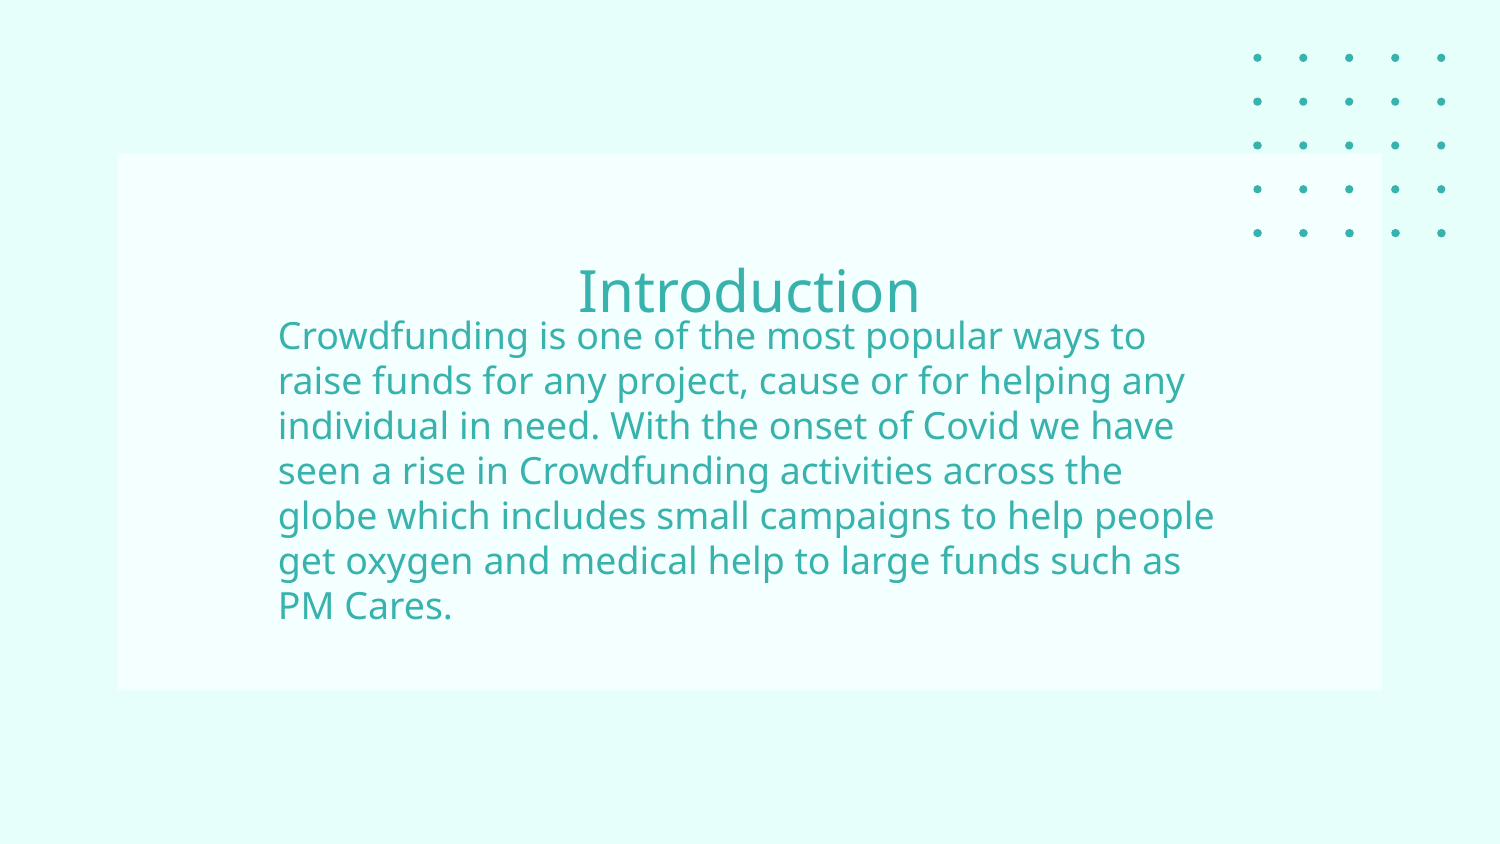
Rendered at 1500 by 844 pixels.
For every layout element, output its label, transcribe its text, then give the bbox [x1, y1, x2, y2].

subtitle Crowdfunding is one of the most popular ways to raise funds for any project, cause or for helping any individual in need. With the onset of Covid we have seen a rise in Crowdfunding activities across the globe which includes small campaigns to help people get oxygen and medical help to large funds such as PM Cares. [262, 327, 1238, 611]
title Introduction [262, 238, 1238, 327]
